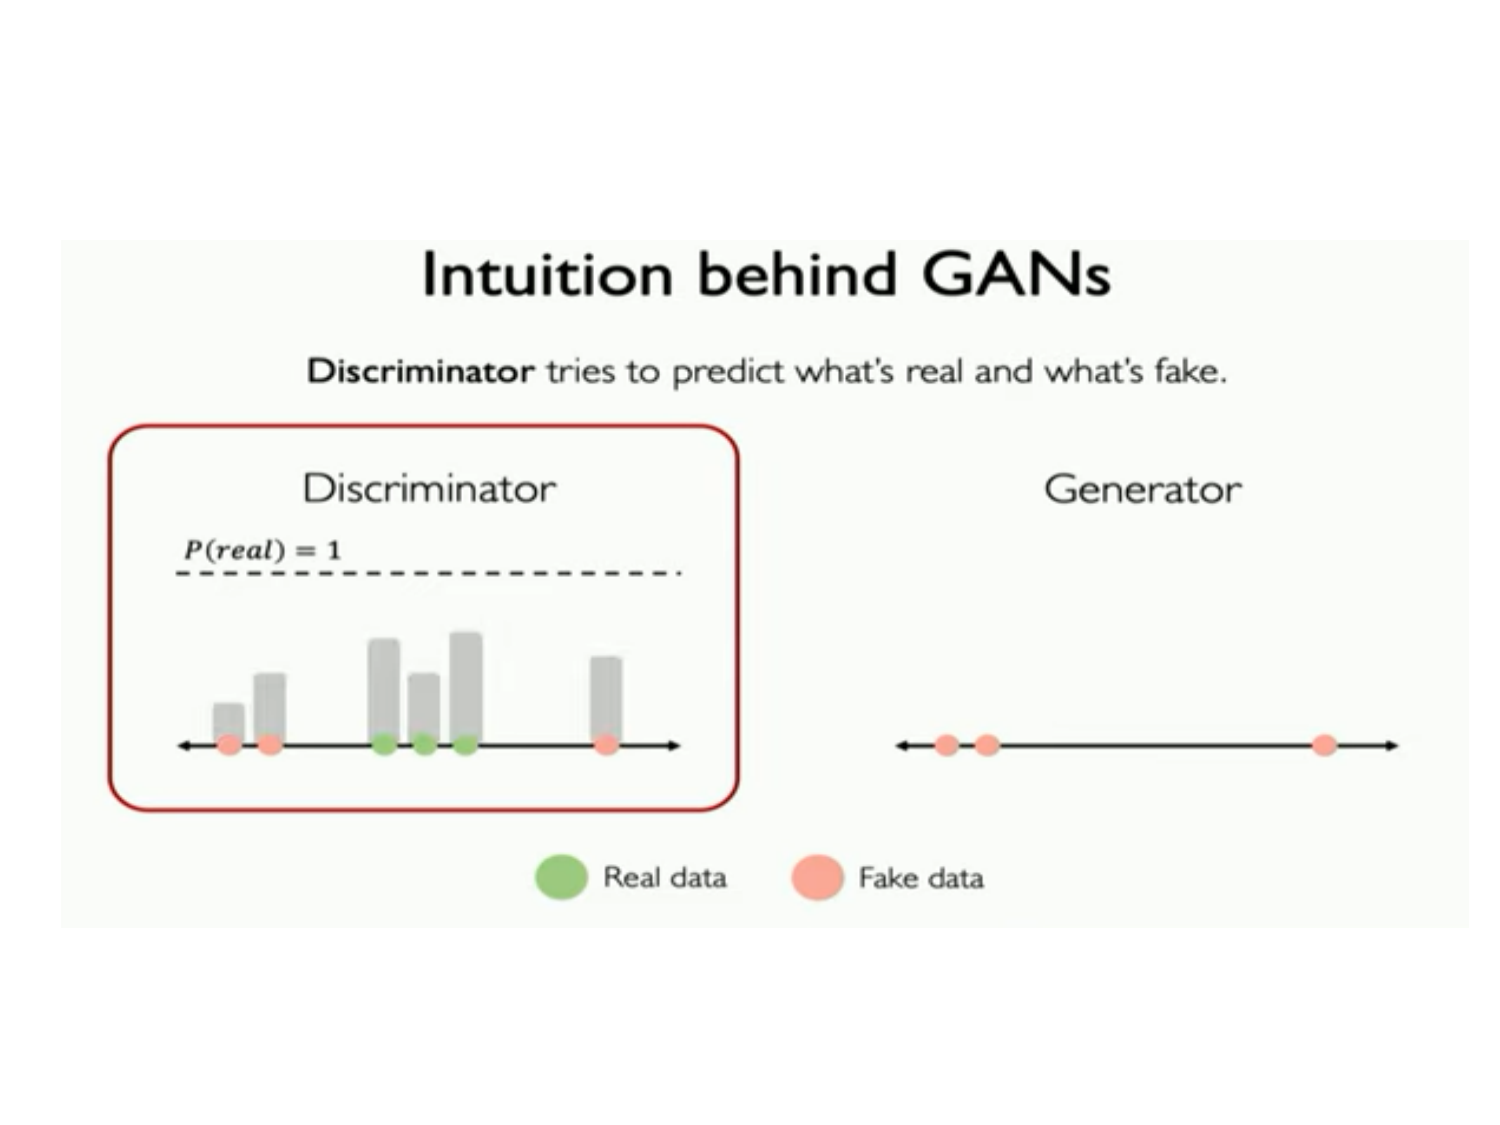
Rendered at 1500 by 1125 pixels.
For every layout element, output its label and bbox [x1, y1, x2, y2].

picture [61, 240, 1469, 928]
